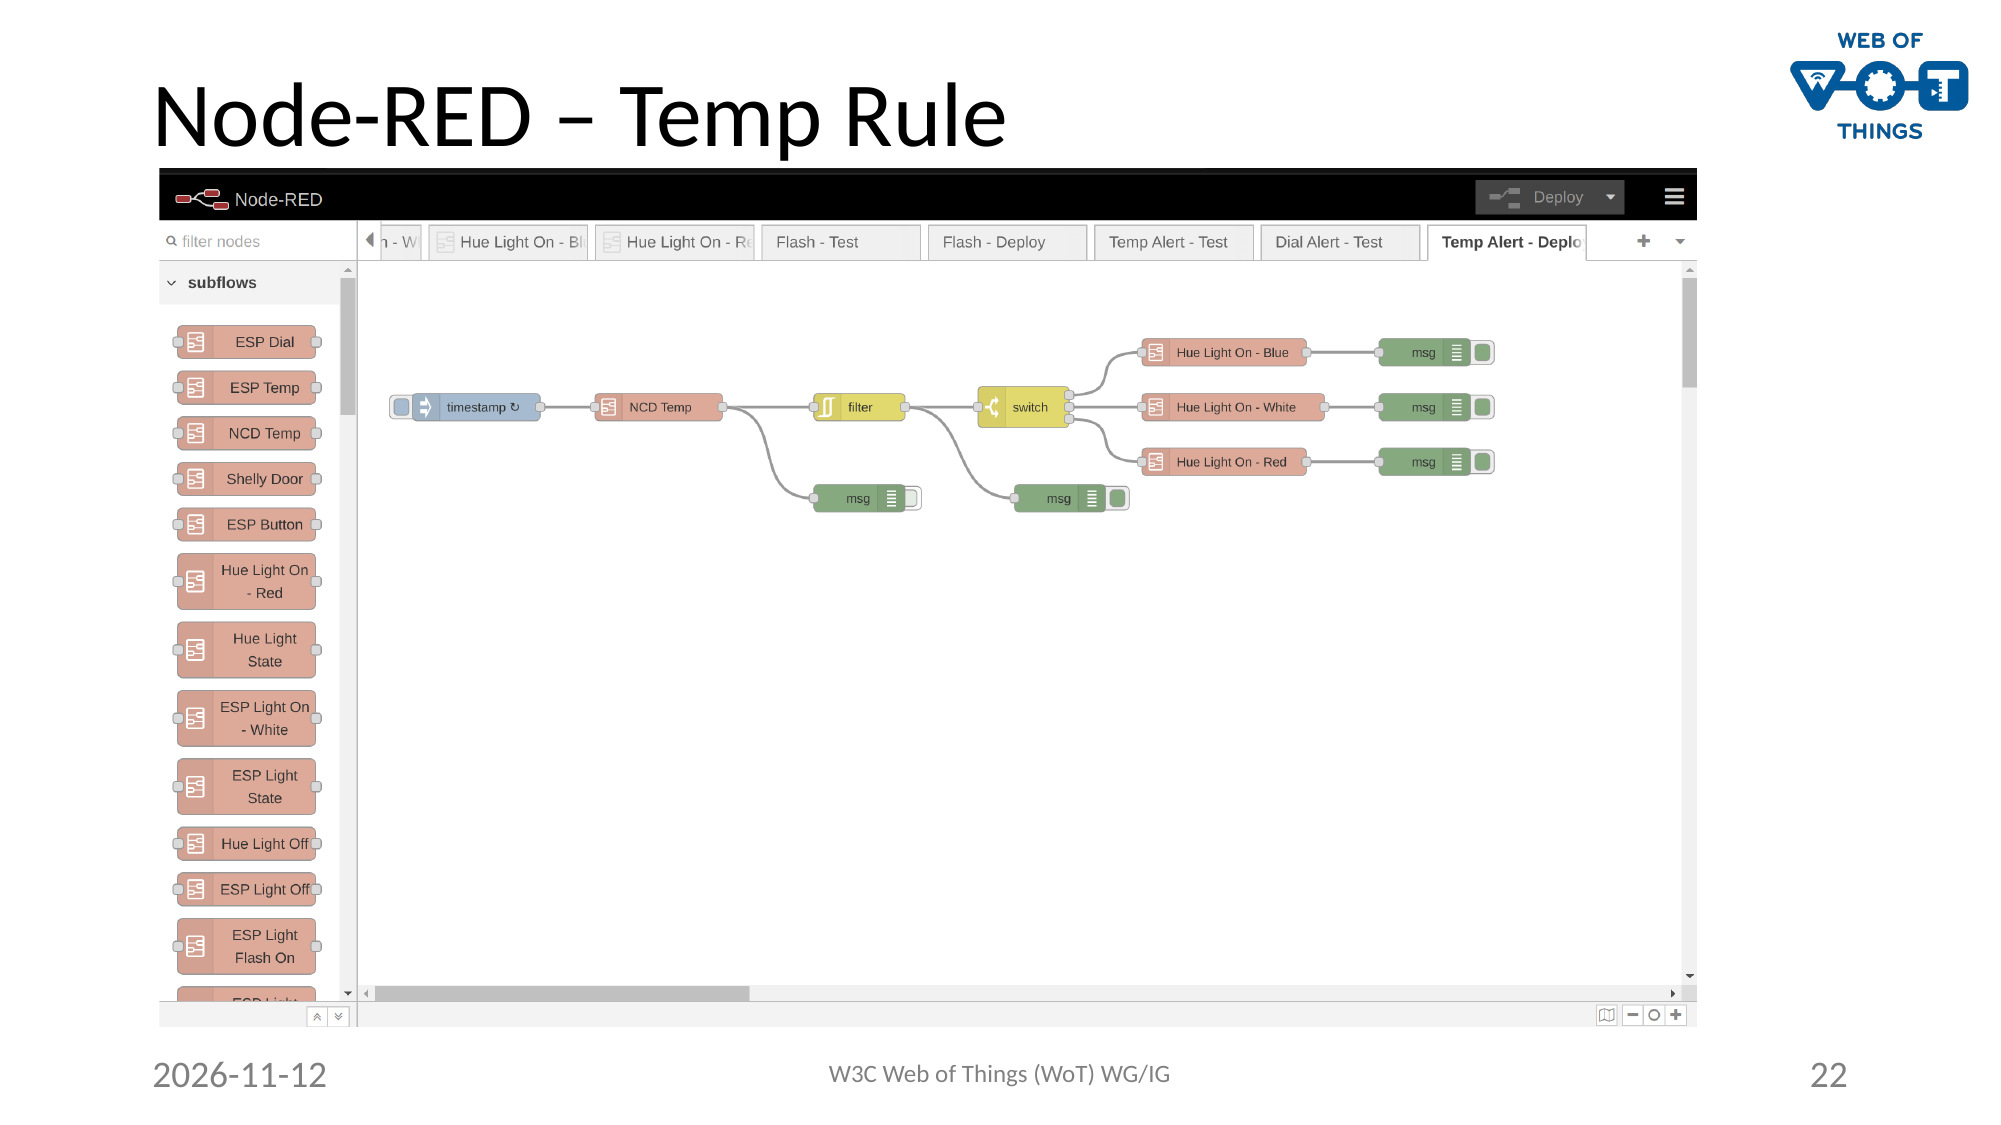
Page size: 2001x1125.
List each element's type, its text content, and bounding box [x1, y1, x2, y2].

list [159, 168, 1697, 1026]
title Node-RED – Temp Rule [137, 59, 1863, 278]
footer W3C Web of Things (WoT) WG/IG [662, 1042, 1338, 1103]
picture [1773, 22, 1985, 149]
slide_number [137, 1042, 588, 1103]
slide_number 22 [1412, 1042, 1863, 1103]
